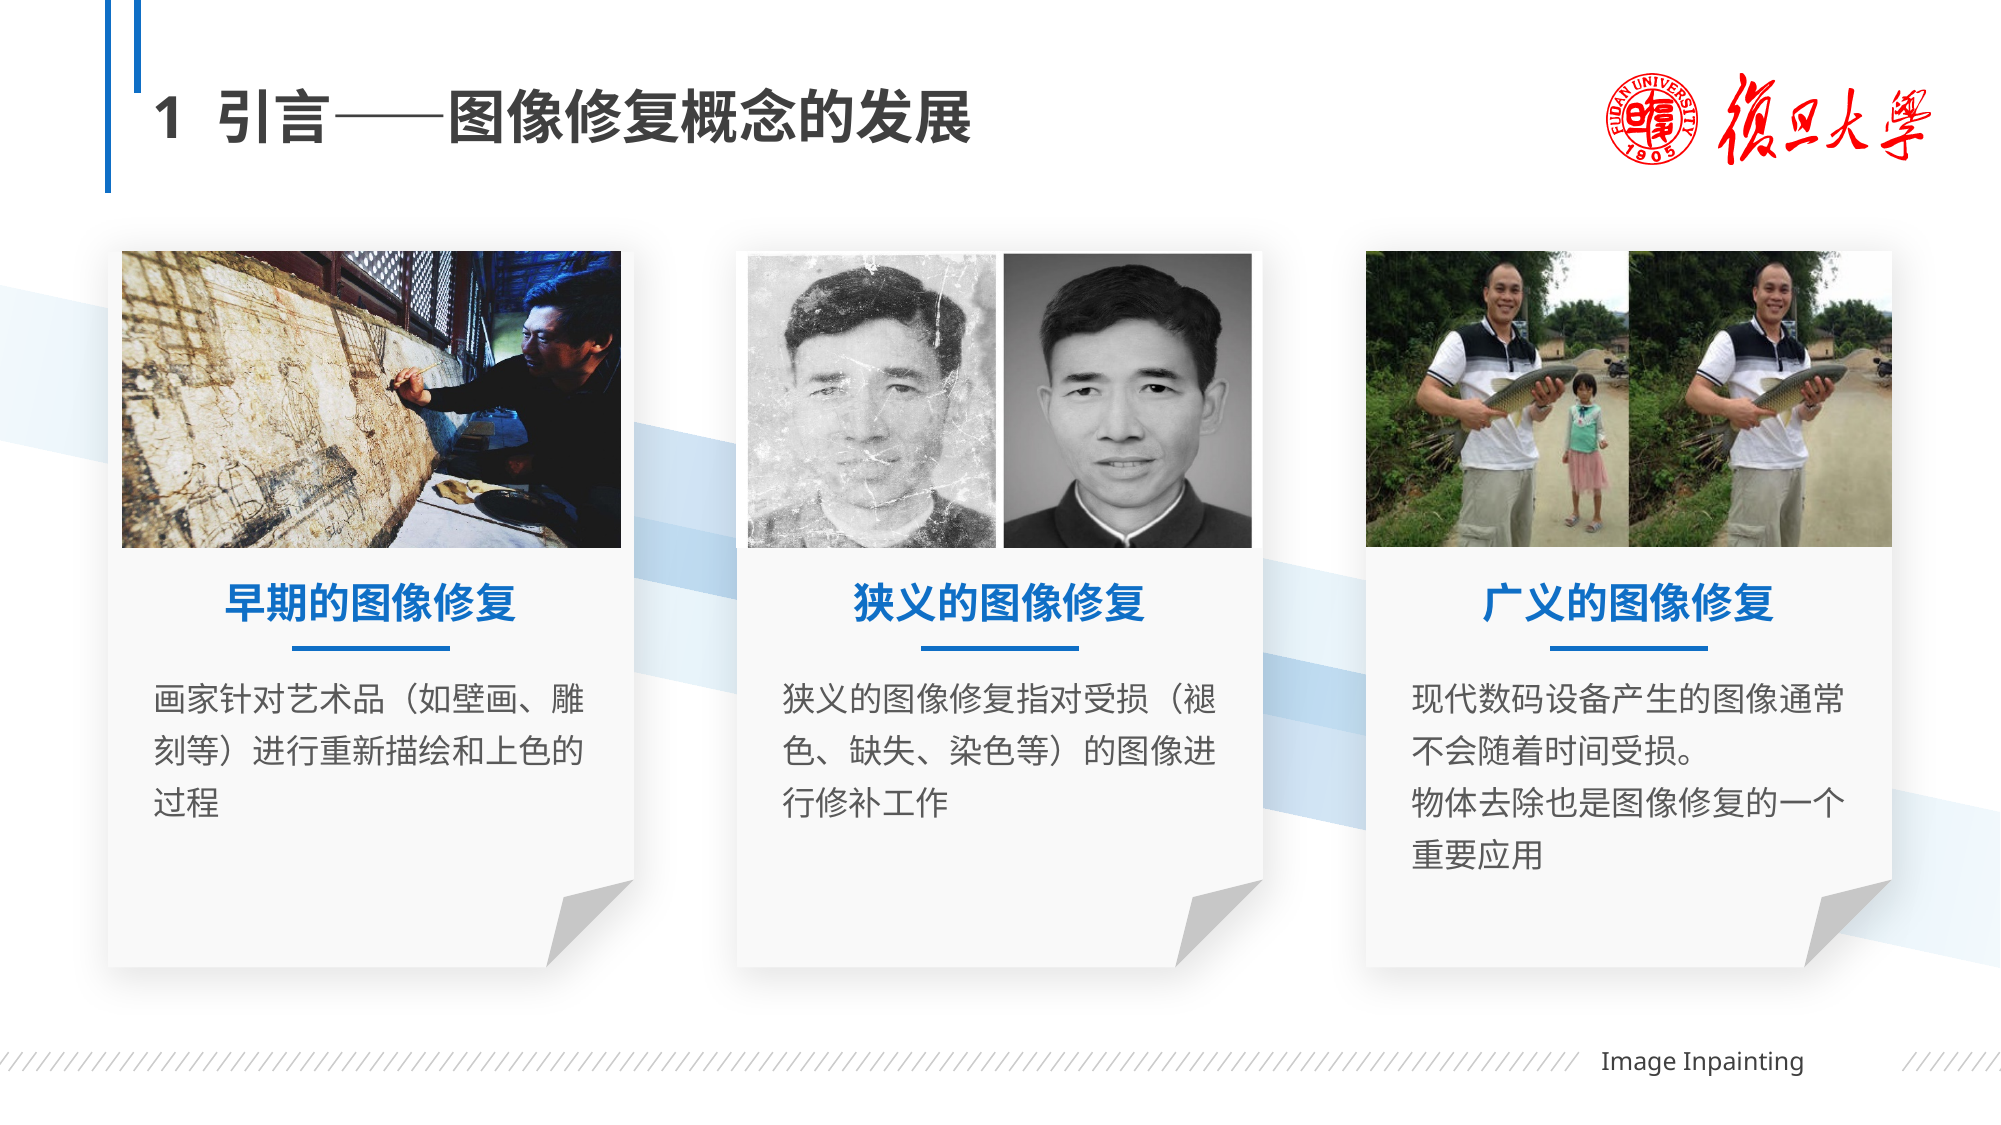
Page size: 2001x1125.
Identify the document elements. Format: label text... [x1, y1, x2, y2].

text_box 狭义的图像修复指对受损（褪色、缺失、染色等）的图像进行修补工作 [767, 659, 1233, 830]
text_box 狭义的图像修复 [813, 554, 1187, 635]
picture [1718, 73, 1931, 165]
title 1 引言——图像修复概念的发展 [137, 73, 1587, 165]
picture [122, 251, 621, 548]
picture [736, 251, 1262, 548]
picture [1606, 73, 1698, 165]
text_box 早期的图像修复 [184, 554, 558, 635]
text_box 现代数码设备产生的图像通常不会随着时间受损。 物体去除也是图像修复的一个重要应用 [1396, 659, 1862, 882]
text_box 画家针对艺术品（如壁画、雕刻等）进行重新描绘和上色的过程 [138, 659, 604, 830]
picture [1366, 251, 1892, 547]
text_box 广义的图像修复 [1442, 554, 1816, 635]
